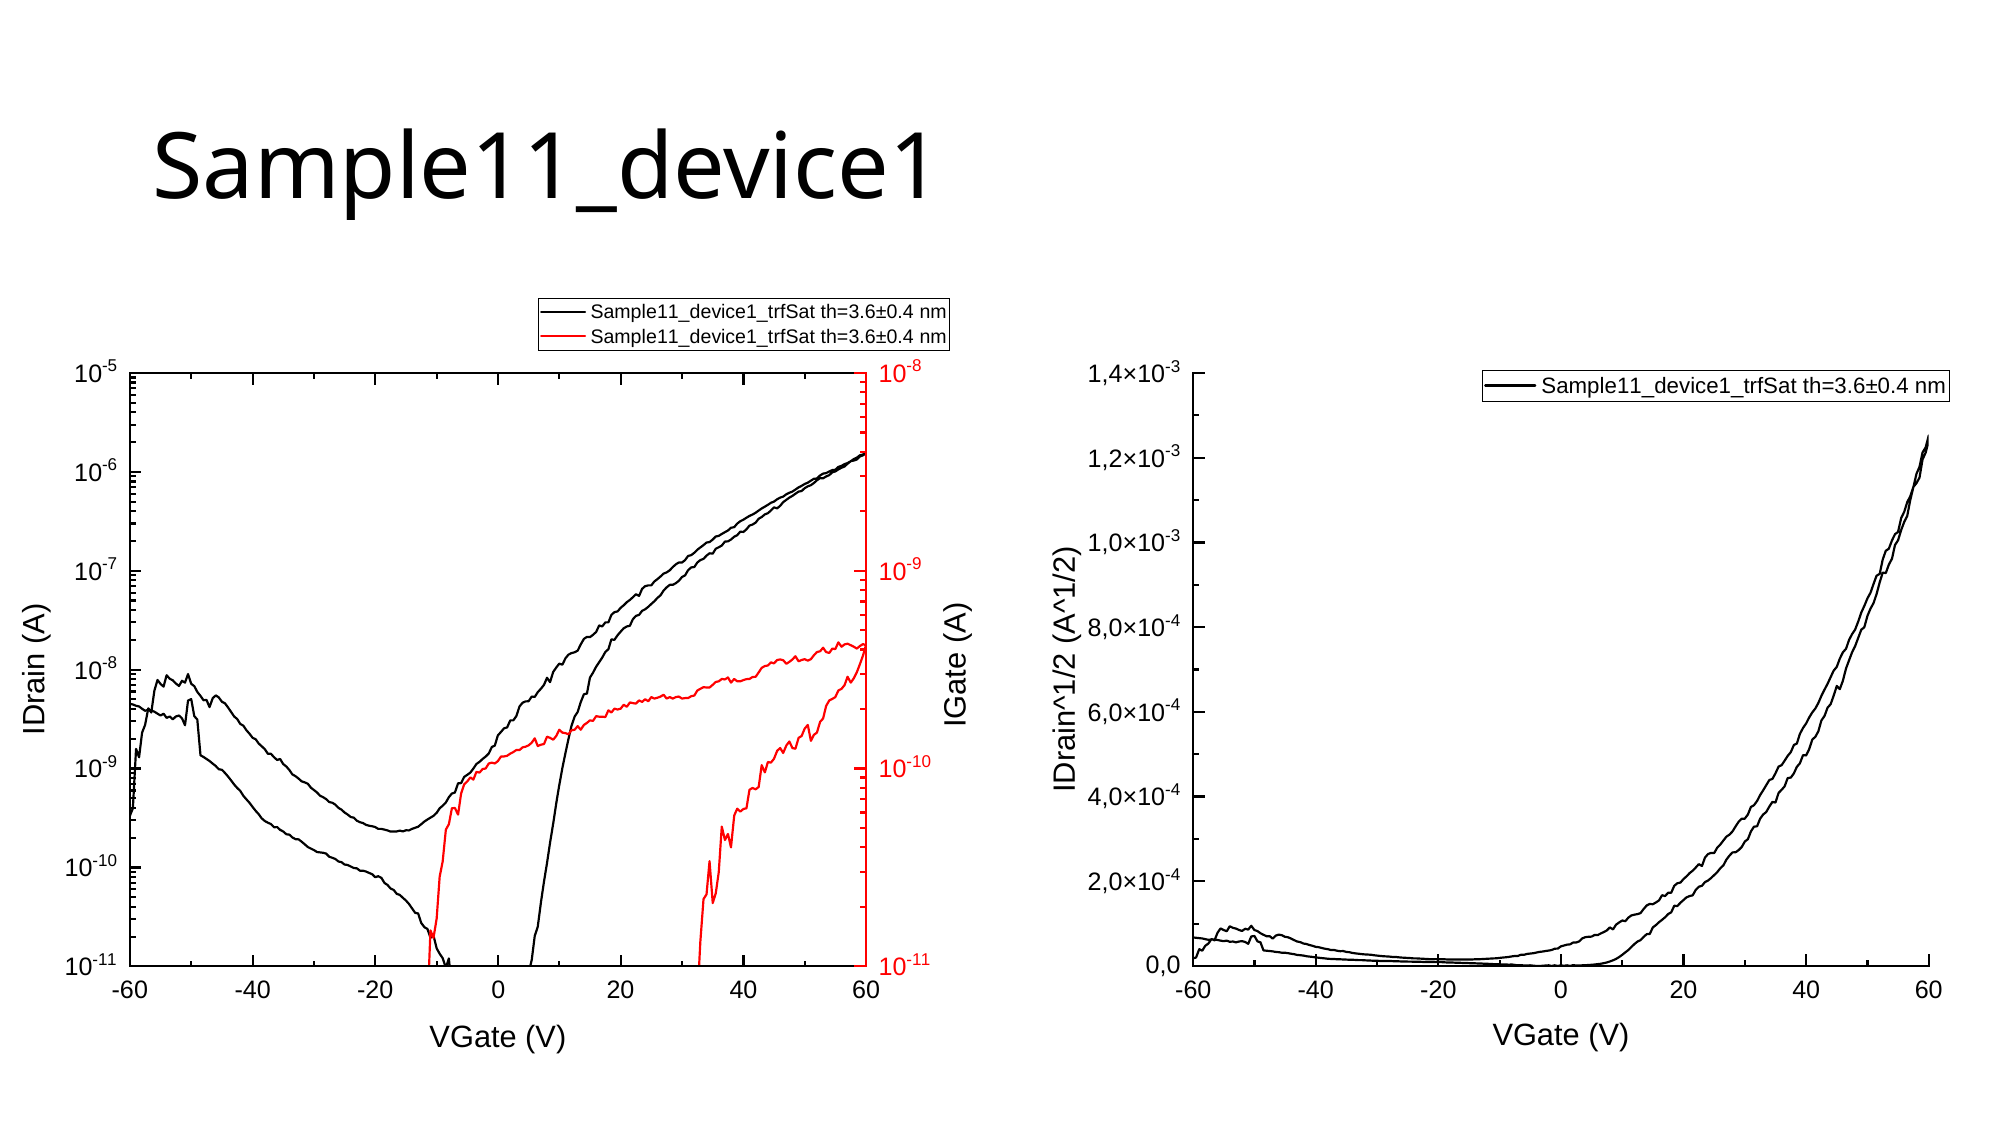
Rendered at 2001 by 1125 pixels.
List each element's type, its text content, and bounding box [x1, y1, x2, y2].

title Sample11_device1 [137, 59, 1863, 277]
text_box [999, 277, 2000, 1105]
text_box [0, 277, 999, 1105]
